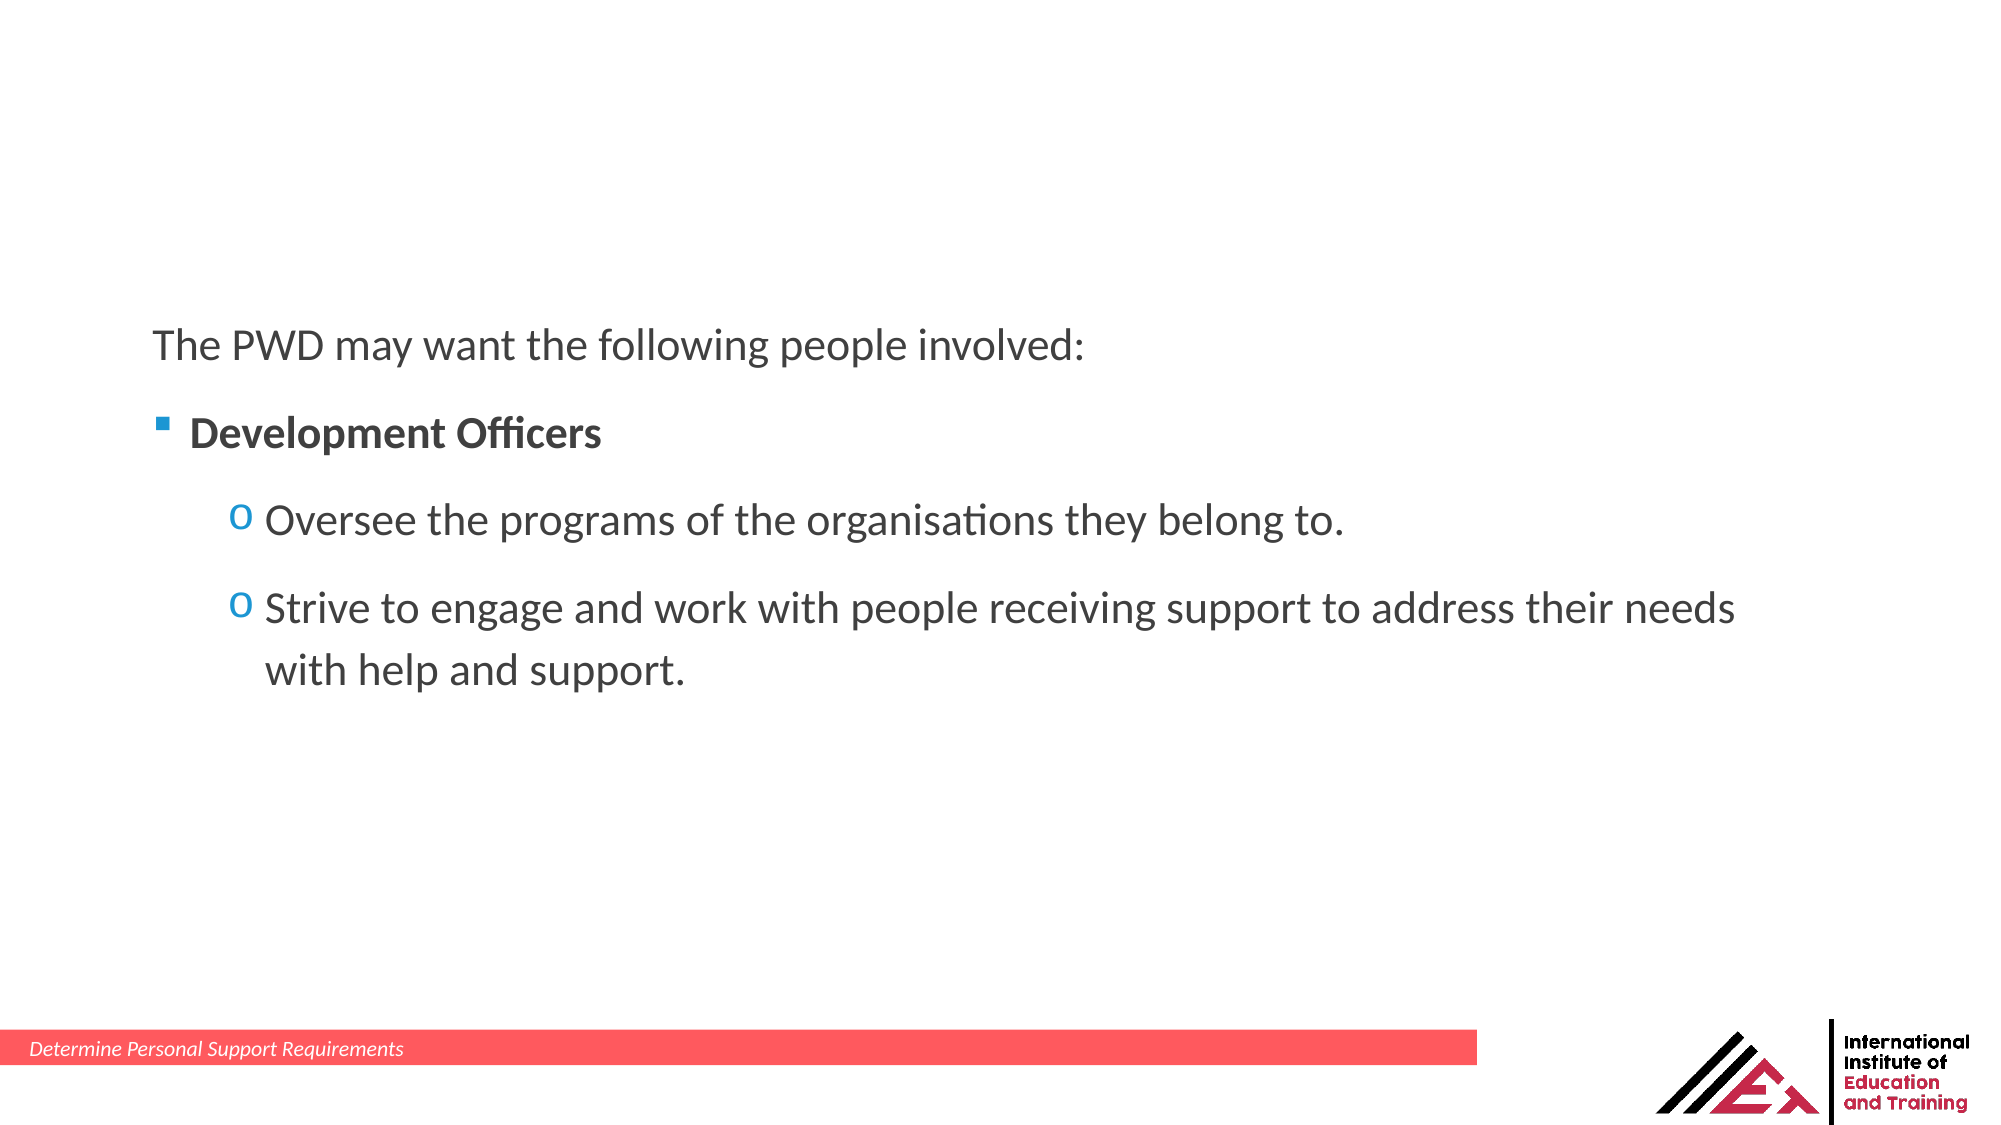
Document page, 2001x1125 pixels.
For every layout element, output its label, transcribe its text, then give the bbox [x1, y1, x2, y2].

list The PWD may want the following people involved: Development Officers Oversee the programs of the organisations they belong to. Strive to engage and work with people receiving support to address their needs with help and support. [137, 299, 1793, 1014]
picture [1655, 1019, 1969, 1125]
text_box Determine Personal Support Requirements [0, 1029, 1478, 1066]
